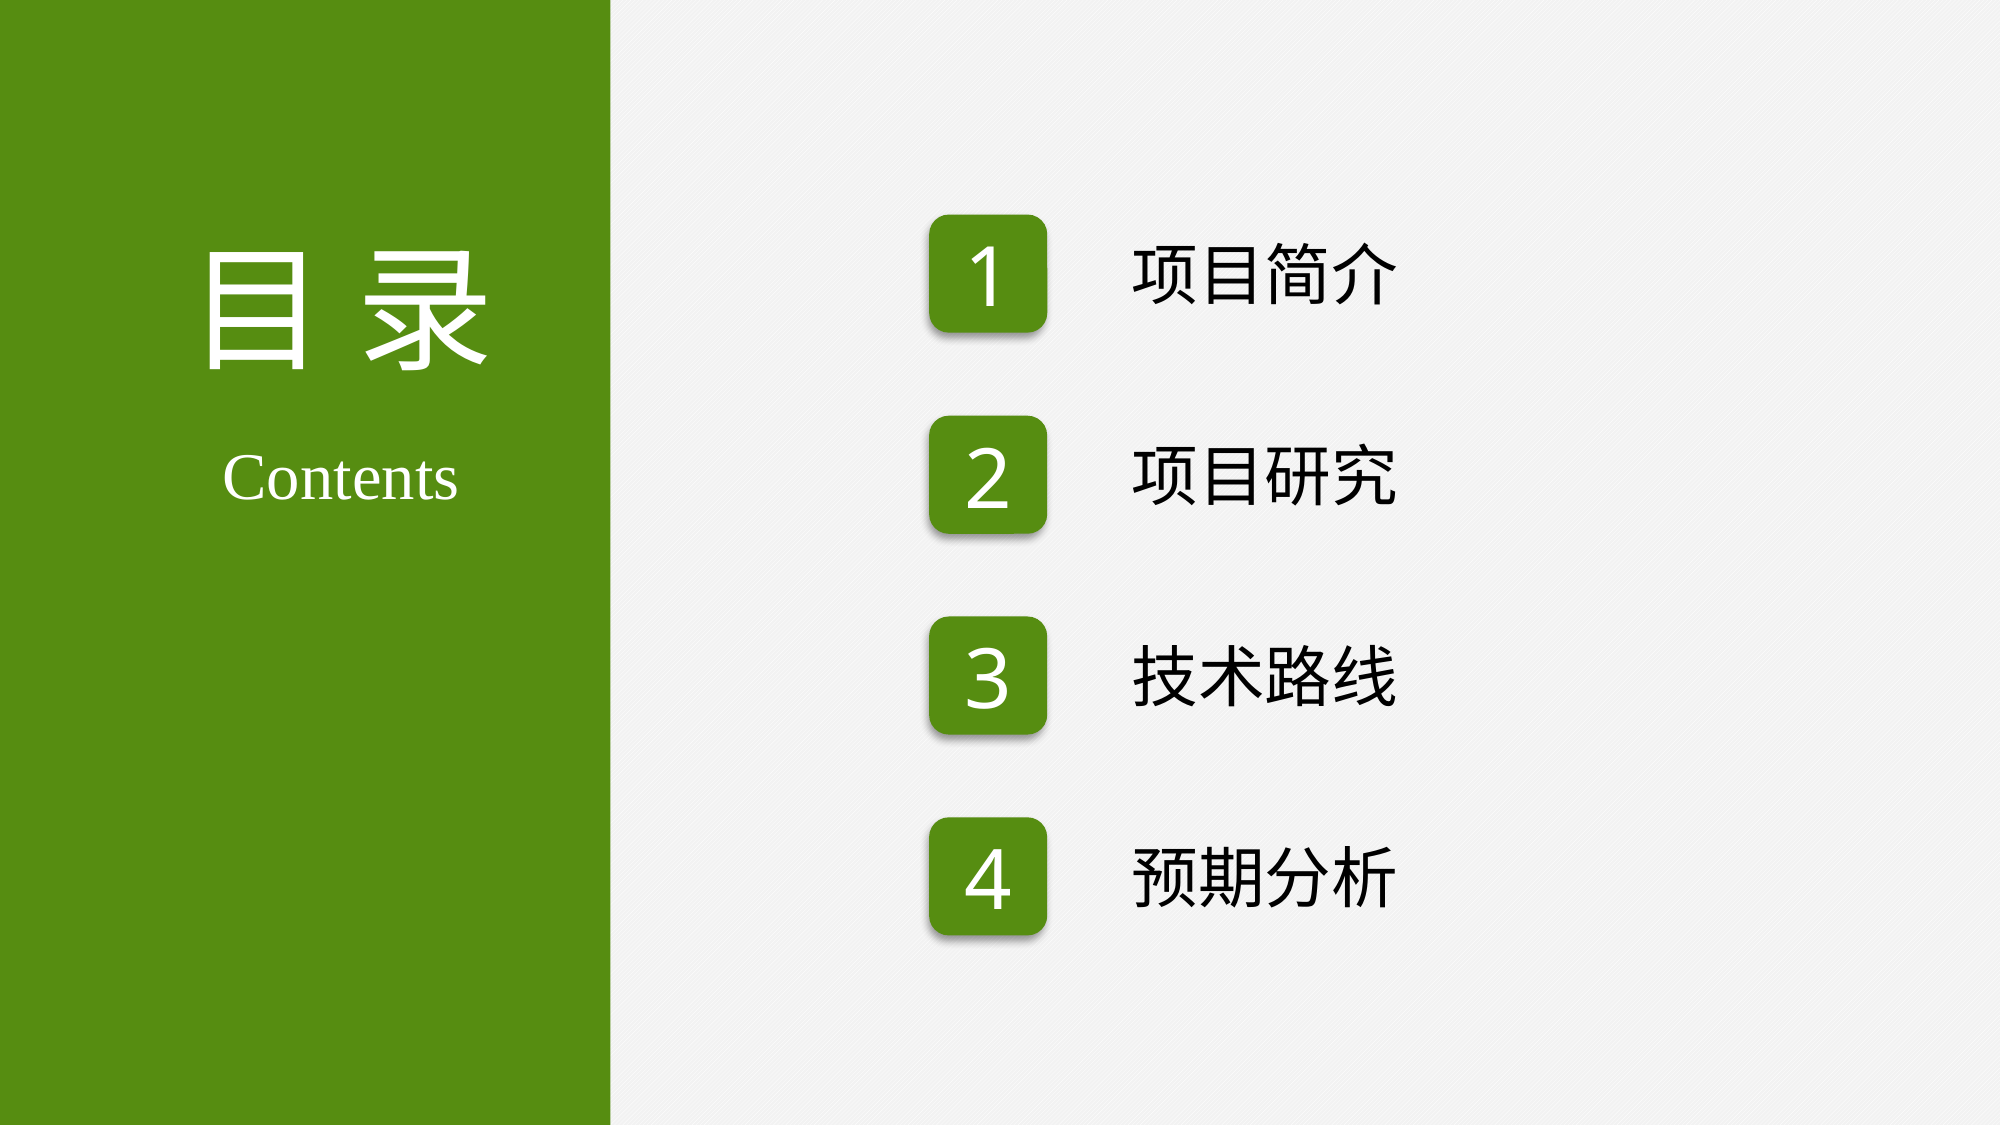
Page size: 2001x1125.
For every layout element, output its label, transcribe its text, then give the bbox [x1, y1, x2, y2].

text_box 1 [928, 213, 1049, 334]
text_box 3 [928, 615, 1049, 736]
text_box Contents [207, 425, 475, 521]
text_box 项目研究 [1116, 426, 1414, 522]
text_box 2 [928, 414, 1049, 535]
text_box 目 录 [173, 214, 509, 395]
text_box 4 [928, 816, 1049, 937]
text_box [0, 0, 611, 1125]
text_box 预期分析 [1116, 828, 1414, 924]
text_box 技术路线 [1116, 627, 1414, 723]
text_box 项目简介 [1116, 225, 1414, 321]
